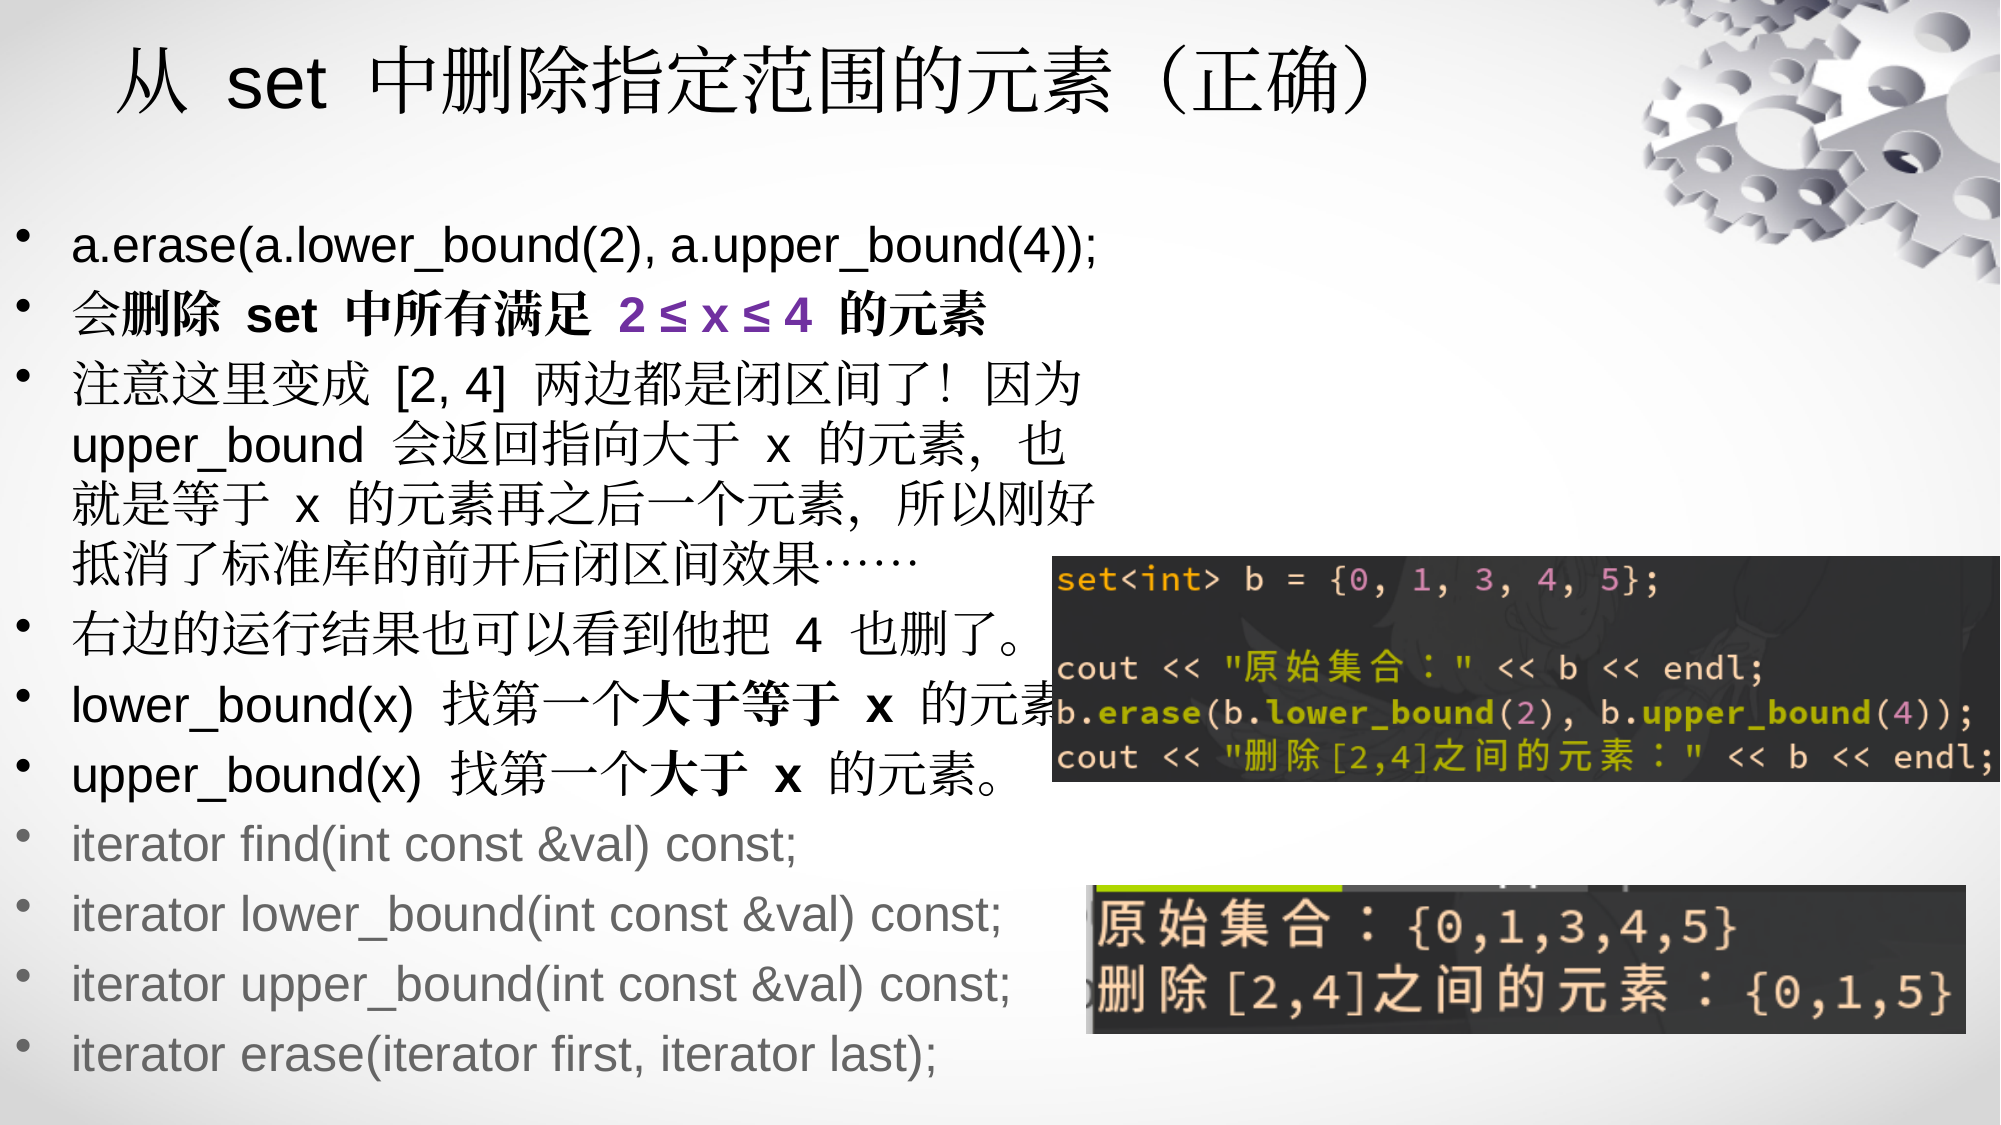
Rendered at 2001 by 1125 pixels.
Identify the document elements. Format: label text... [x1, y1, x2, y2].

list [1052, 556, 2000, 782]
list a.erase(a.lower_bound(2), a.upper_bound(4)); 会删除 set 中所有满足 2 ≤ x ≤ 4 的元素 注意这里变成 [2, 4] 两边都是闭区间了！因为 upper_bound 会返回指向大于 x 的元素，也就是等于 x 的元素再之后一个元素，所以刚好抵消了标准库的前开后闭区间效果…… 右边的运行结果也可以看到他把 4 也删了。 lower_bound(x) 找第一个大于等于 x 的元素。 upper_bound(x) 找第一个大于 x 的元素。 iterator find(int const &val) const; iterator lower_bound(int const &val) const; iterator upper_bound(int const &val) const; iterator erase(iterator first, iterator last); [0, 204, 1119, 1087]
picture [0, 782, 2000, 1125]
title 从 set 中删除指定范围的元素（正确） [99, 30, 1901, 127]
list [1086, 885, 1966, 1034]
picture [0, 0, 2000, 556]
